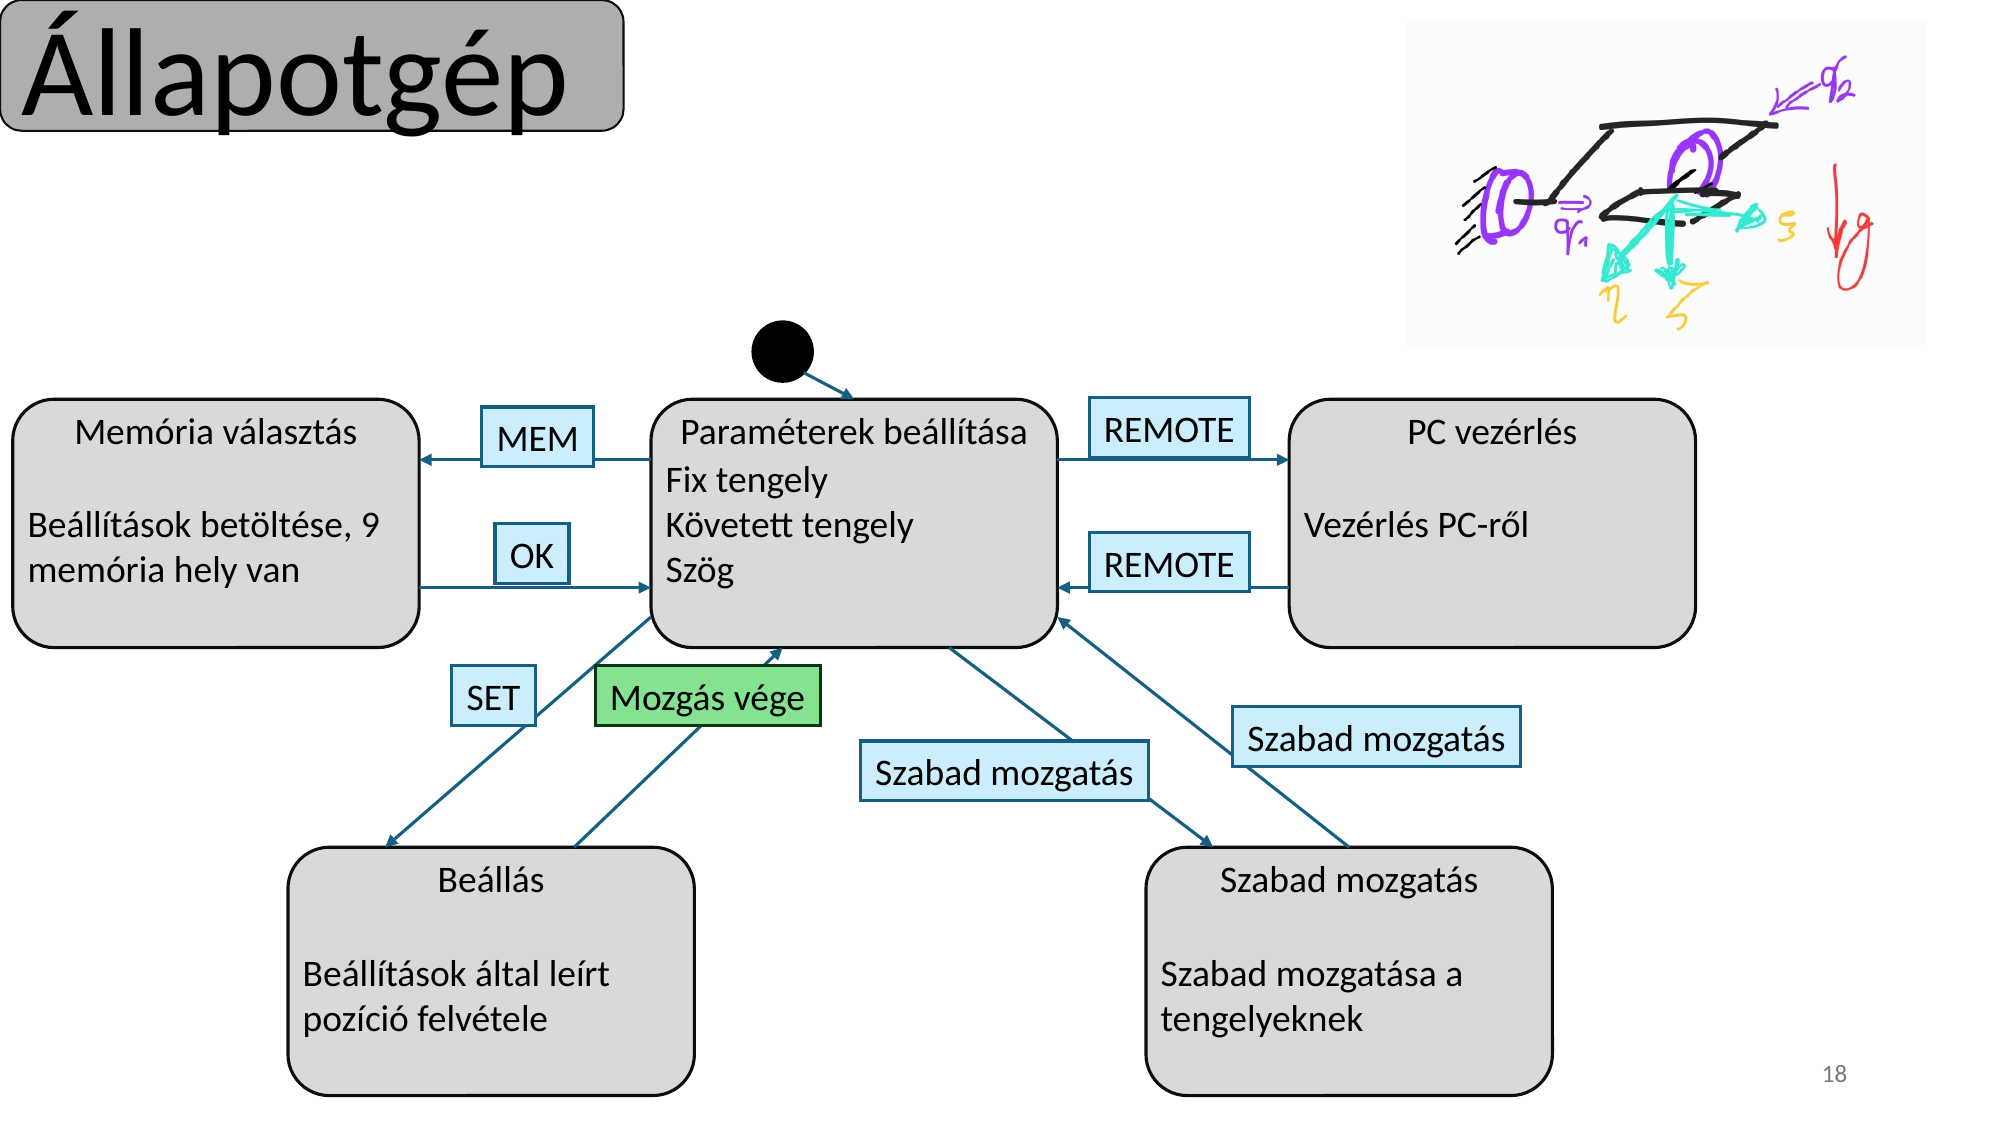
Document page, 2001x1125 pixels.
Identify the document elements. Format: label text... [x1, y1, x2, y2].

text_box Fix tengely Követett tengely Szög [650, 447, 1004, 598]
text_box MEM [480, 405, 595, 459]
text_box Szabad mozgatás [1145, 847, 1553, 907]
slide_number 18 [1412, 1042, 1863, 1103]
text_box Vezérlés PC-ről [1289, 493, 1696, 553]
text_box Beállítások betöltése, 9 memória hely van [12, 493, 420, 598]
text_box [649, 459, 1060, 650]
picture [1406, 20, 1927, 346]
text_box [803, 372, 855, 400]
text_box [11, 432, 421, 650]
text_box PC vezérlés [1289, 399, 1696, 459]
text_box Beállítások által leírt pozíció felvétele [287, 941, 695, 1046]
text_box REMOTE [1088, 531, 1251, 587]
text_box REMOTE [1088, 396, 1251, 459]
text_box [384, 616, 652, 848]
text_box MEM [480, 461, 595, 468]
text_box Memória választás [12, 399, 420, 459]
text_box Szabad mozgatás [1350, 705, 1522, 768]
text_box Szabad mozgatás [859, 739, 948, 802]
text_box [573, 647, 784, 848]
text_box Beállás [287, 847, 695, 907]
text_box REMOTE [1088, 589, 1251, 593]
text_box [286, 880, 696, 1098]
text_box OK [493, 522, 571, 585]
text_box Paraméterek beállítása [650, 399, 1058, 459]
text_box Szabad mozgatása a tengelyeknek [1145, 941, 1553, 1046]
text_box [1056, 616, 1350, 848]
text_box Állapotgép [0, 0, 625, 132]
text_box Mozgás vége [784, 664, 822, 727]
text_box [1287, 430, 1698, 650]
text_box [1144, 880, 1555, 1098]
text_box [948, 647, 1056, 848]
text_box [751, 320, 814, 383]
